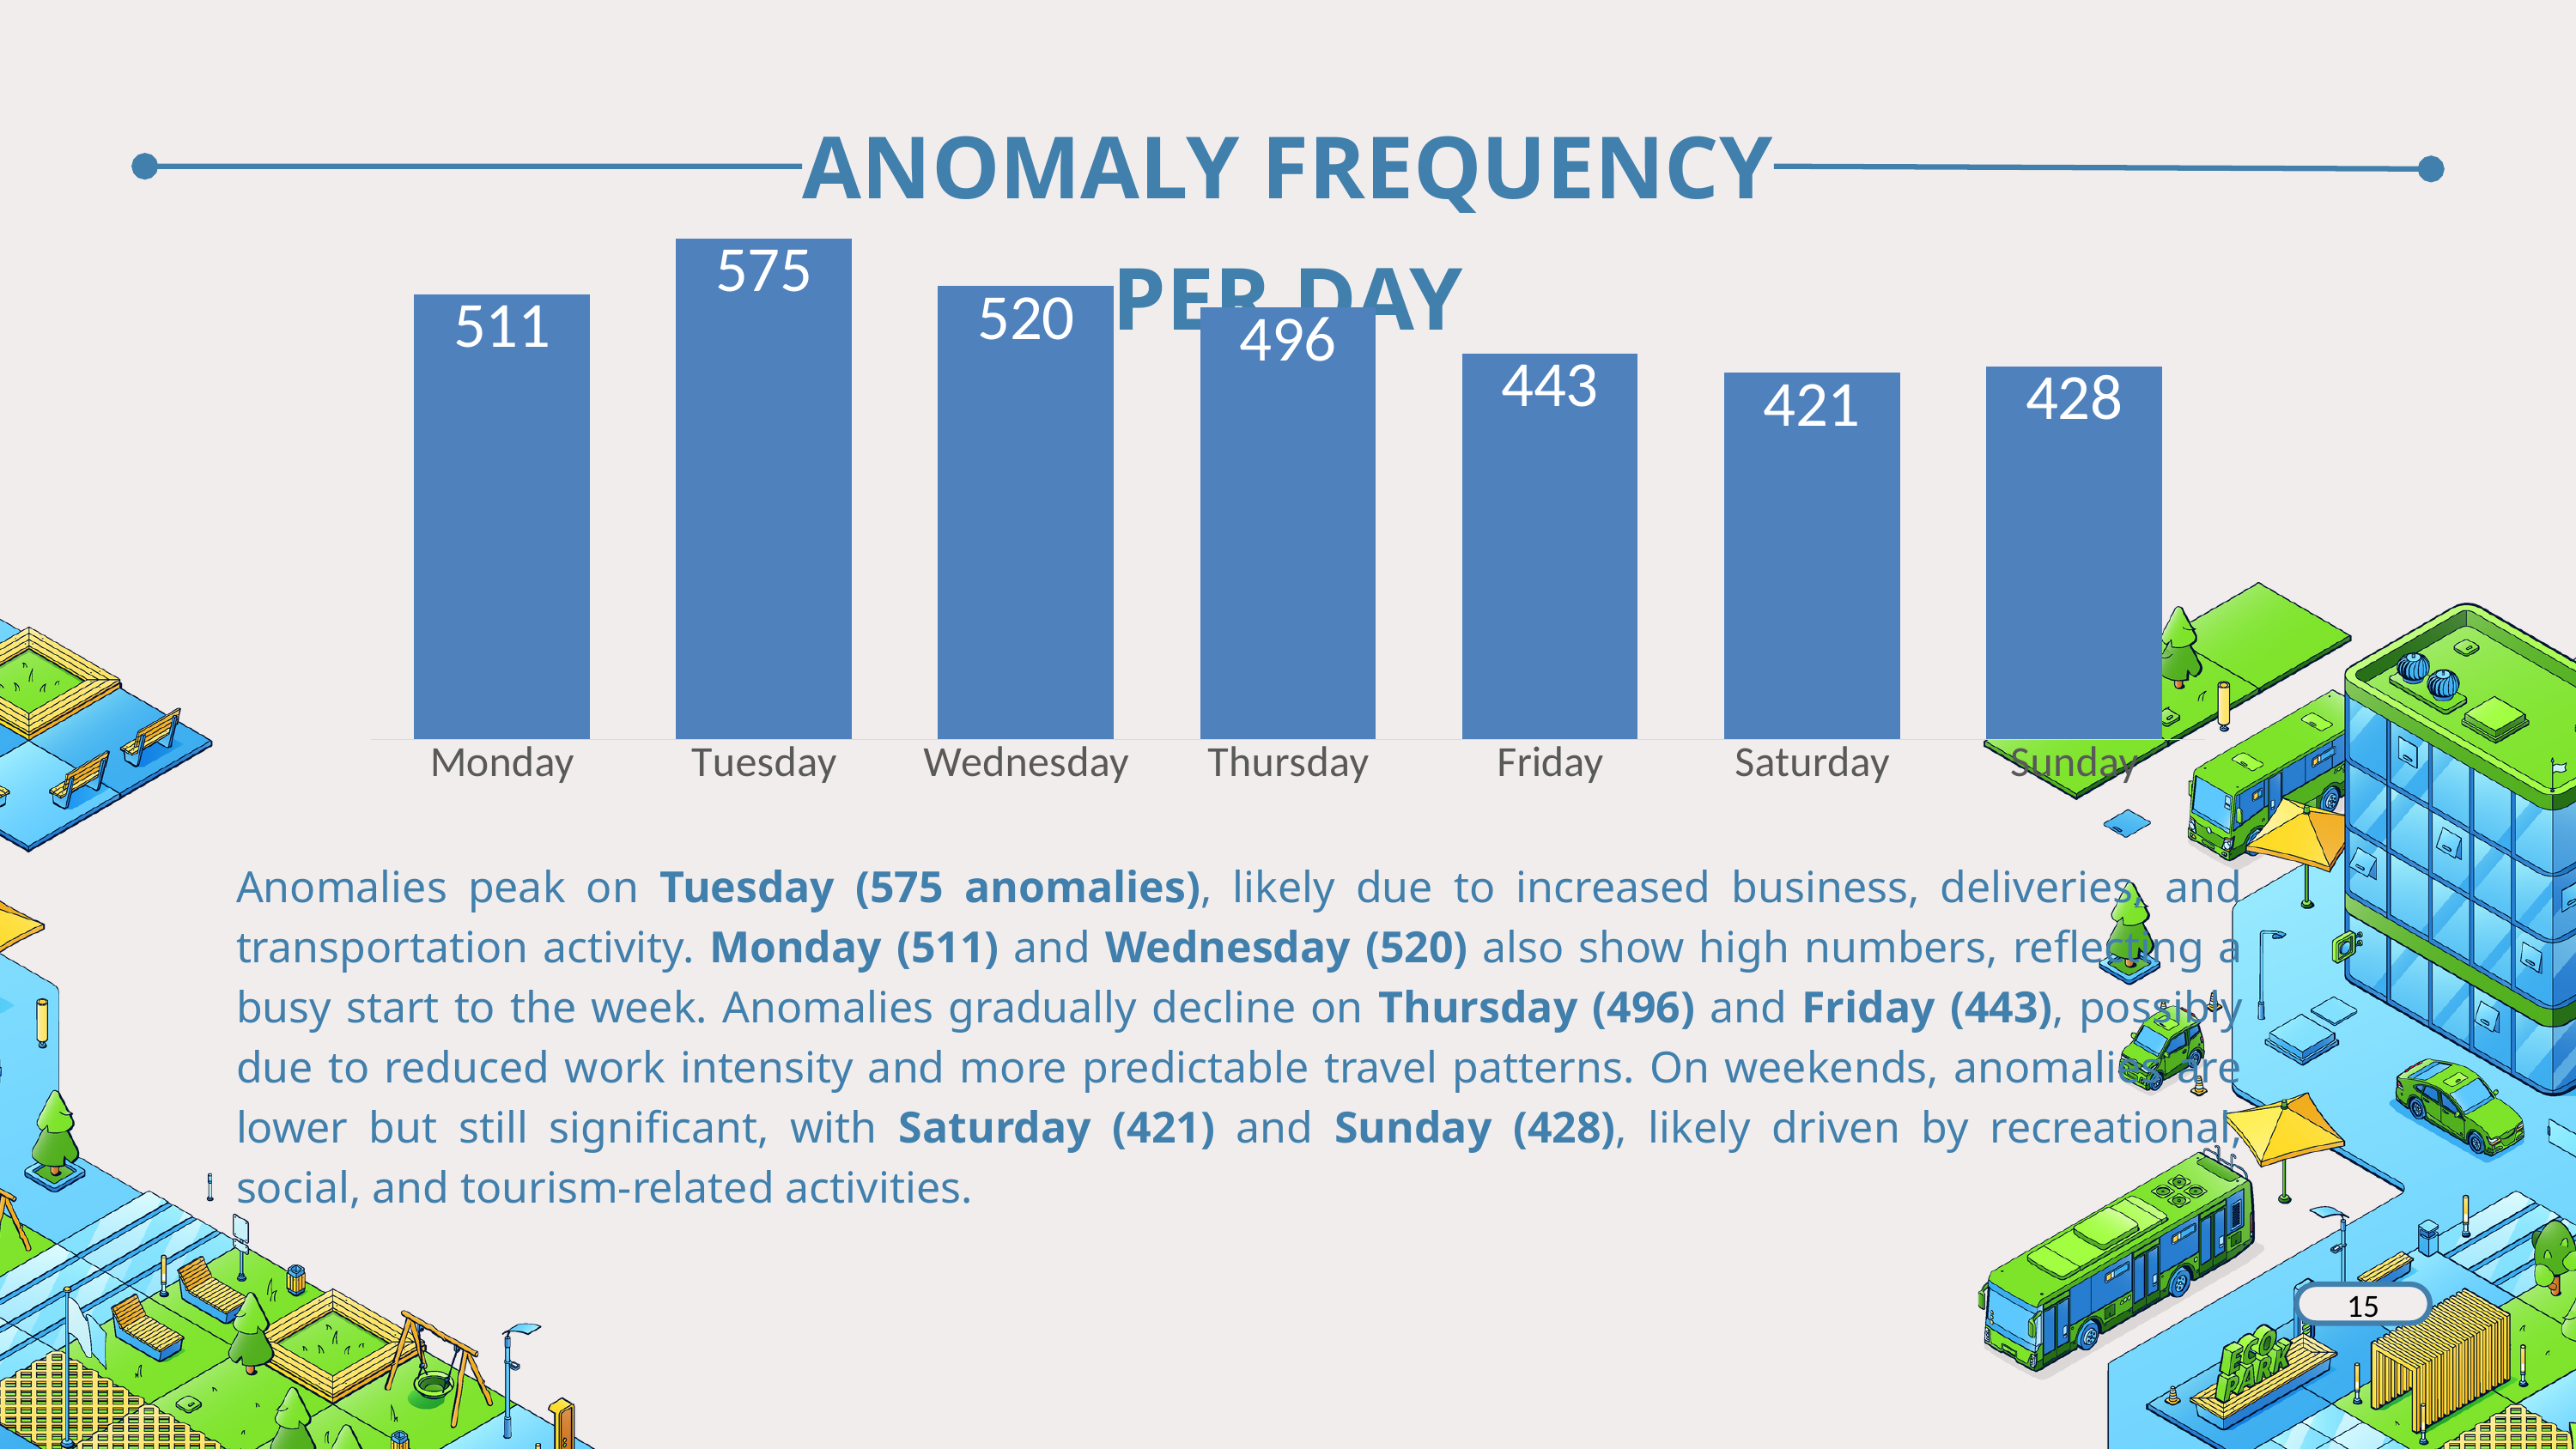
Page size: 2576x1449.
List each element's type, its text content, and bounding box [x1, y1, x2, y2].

text_box [1978, 582, 2576, 1449]
text_box ANOMALY FREQUENCY PER DAY [802, 85, 1774, 201]
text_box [2296, 1283, 2431, 1324]
text_box [1773, 160, 2440, 179]
text_box [136, 157, 803, 176]
chart [332, 204, 2244, 800]
text_box Anomalies peak on Tuesday (575 anomalies), likely due to increased business, deliveries, and transportation activity. Monday (511) and Wednesday (520) also show high numbers, reflecting a busy start to the week. Anomalies gradually decline on Thursday (496) and Friday (443), possibly due to reduced work intensity and more predictable travel patterns. On weekends, anomalies are lower but still significant, with Saturday (421) and Sunday (428), likely driven by recreational, social, and tourism-related activities. [235, 851, 2244, 1212]
text_box [0, 582, 611, 1449]
